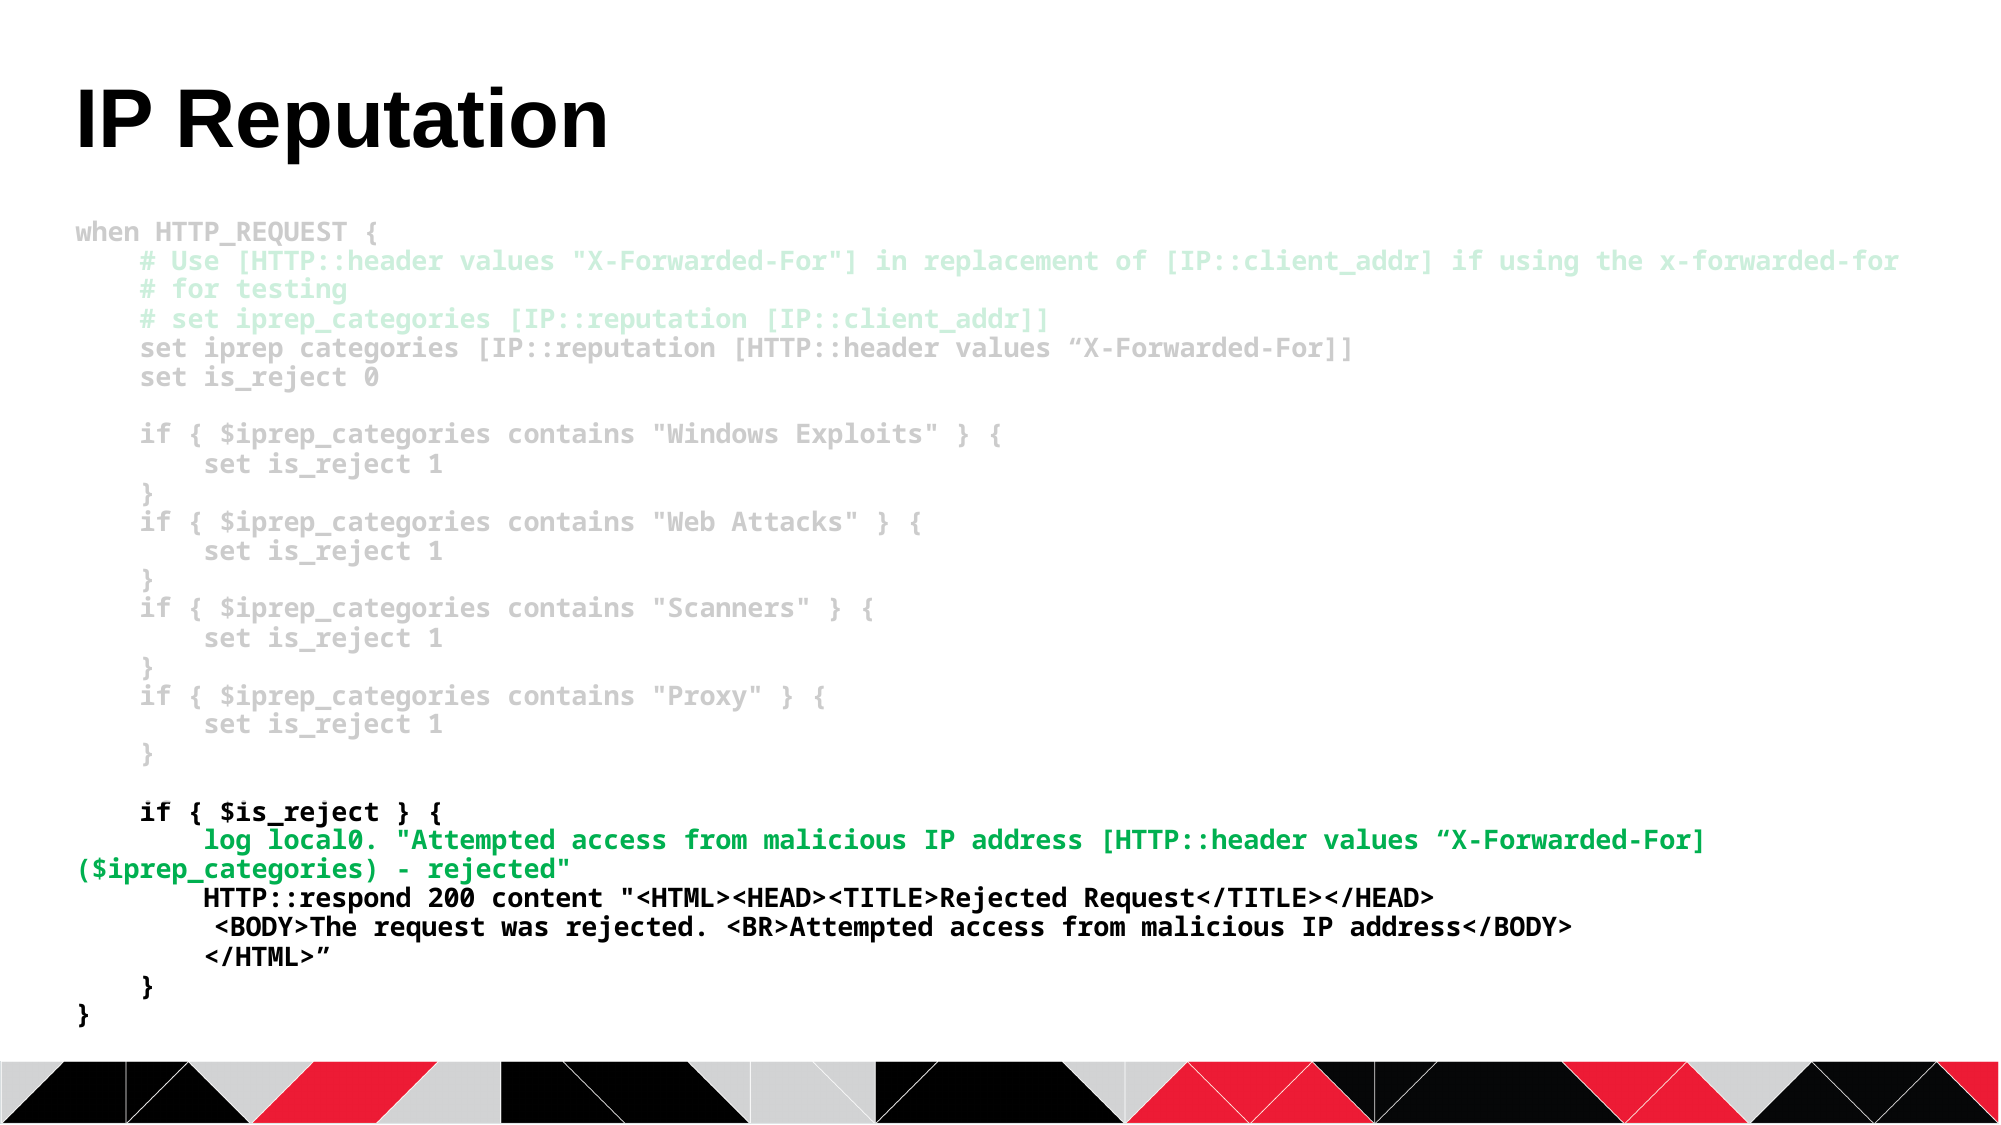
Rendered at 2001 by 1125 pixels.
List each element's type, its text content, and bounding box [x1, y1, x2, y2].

picture [0, 1050, 2000, 1125]
title IP Reputation [50, 50, 1950, 168]
text_box when HTTP_REQUEST { # Use [HTTP::header values "X-Forwarded-For"] in replacement of [IP::client_addr] if using the x-forwarded-for # for testing # set iprep_categories [IP::reputation [IP::client_addr]] set iprep categories [IP::reputation [HTTP::header values “X-Forwarded-For]] set is_reject 0 if { $iprep_categories contains "Windows Exploits" } { set is_reject 1 } if { $iprep_categories contains "Web Attacks" } { set is_reject 1 } if { $iprep_categories contains "Scanners" } { set is_reject 1 } if { $iprep_categories contains "Proxy" } { set is_reject 1 } if { $is_reject } { log local0. "Attempted access from malicious IP address [HTTP::header values “X-Forwarded-For]($iprep_categories) - rejected" HTTP::respond 200 content "<HTML><HEAD><TITLE>Rejected Request</TITLE></HEAD> <BODY>The request was rejected. <BR>Attempted access from malicious IP address</BODY> </HTML>” } } [50, 803, 1960, 1068]
text_box [0, 168, 2000, 803]
